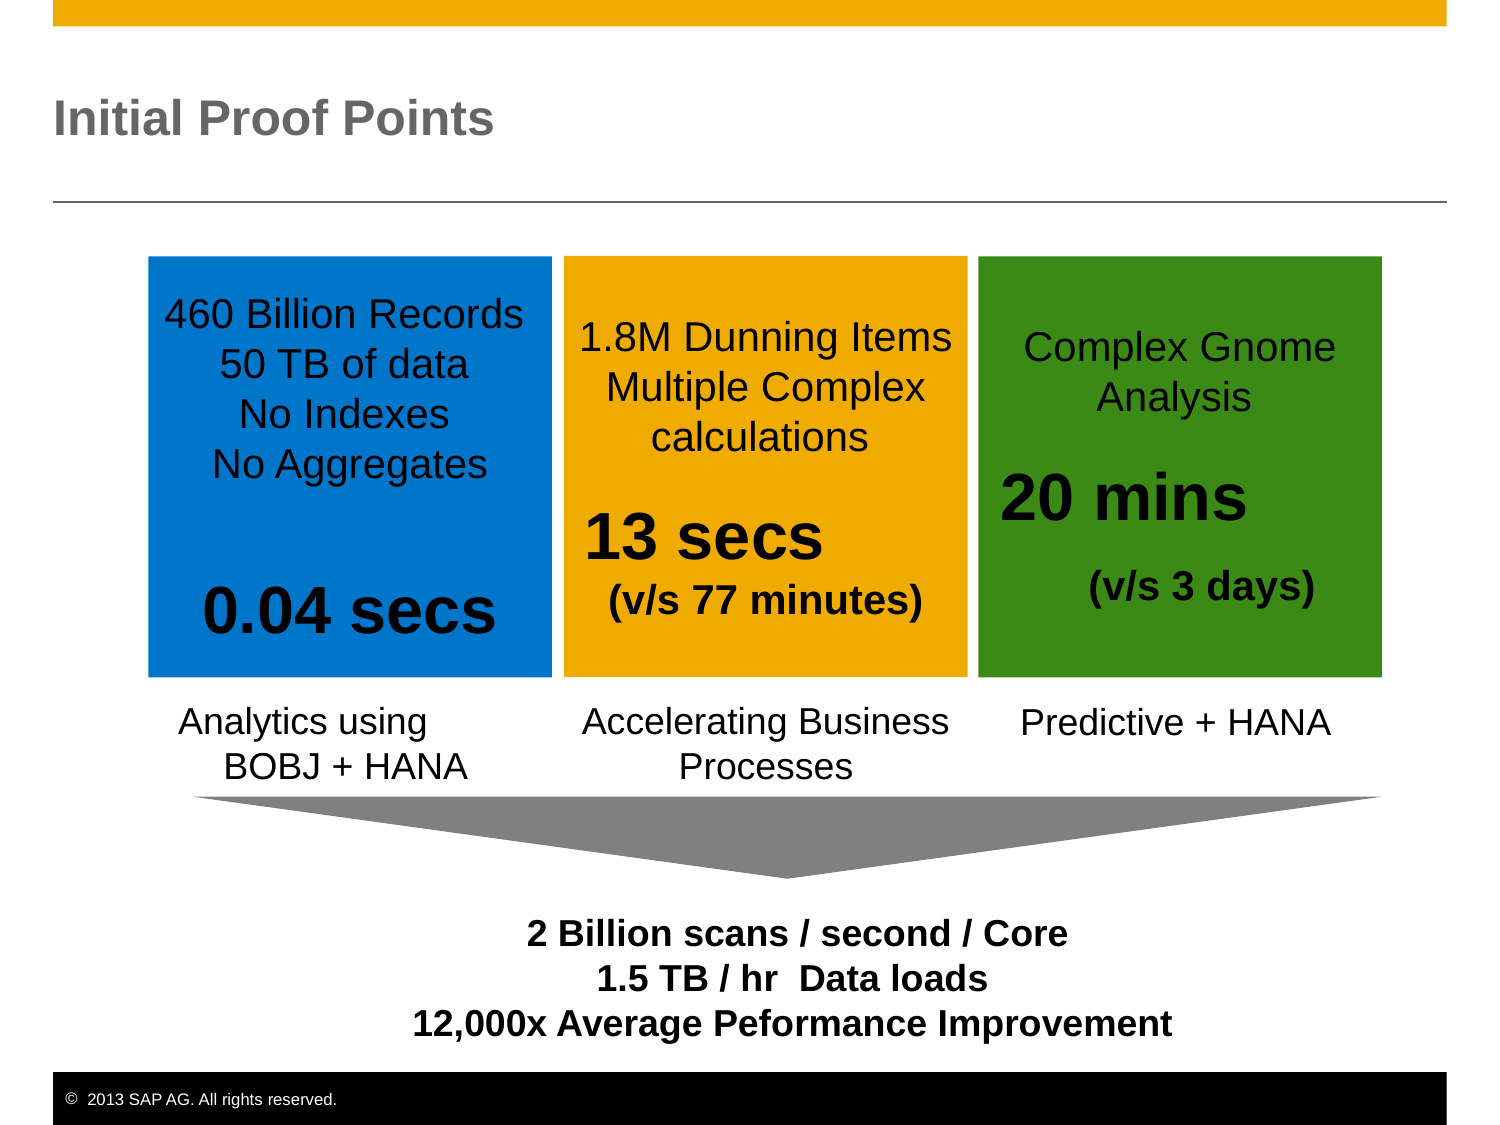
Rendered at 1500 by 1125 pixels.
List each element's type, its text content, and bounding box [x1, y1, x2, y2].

title Initial Proof Points [53, 53, 1447, 178]
text_box Accelerating Business Processes [564, 697, 968, 788]
text_box 460 Billion Records 50 TB of data No Indexes No Aggregates 0.04 secs [148, 256, 552, 678]
text_box 2 Billion scans / second / Core 1.5 TB / hr Data loads 12,000x Average Peformance Improvement [279, 908, 1317, 1044]
text_box Predictive + HANA [978, 698, 1382, 744]
text_box [192, 796, 1382, 879]
text_box Analytics using BOBJ + HANA [148, 697, 552, 788]
text_box 1.8M Dunning Items Multiple Complex calculations 13 secs (v/s 77 minutes) [564, 255, 968, 677]
text_box Complex Gnome Analysis 20 mins (v/s 3 days) [978, 256, 1382, 678]
